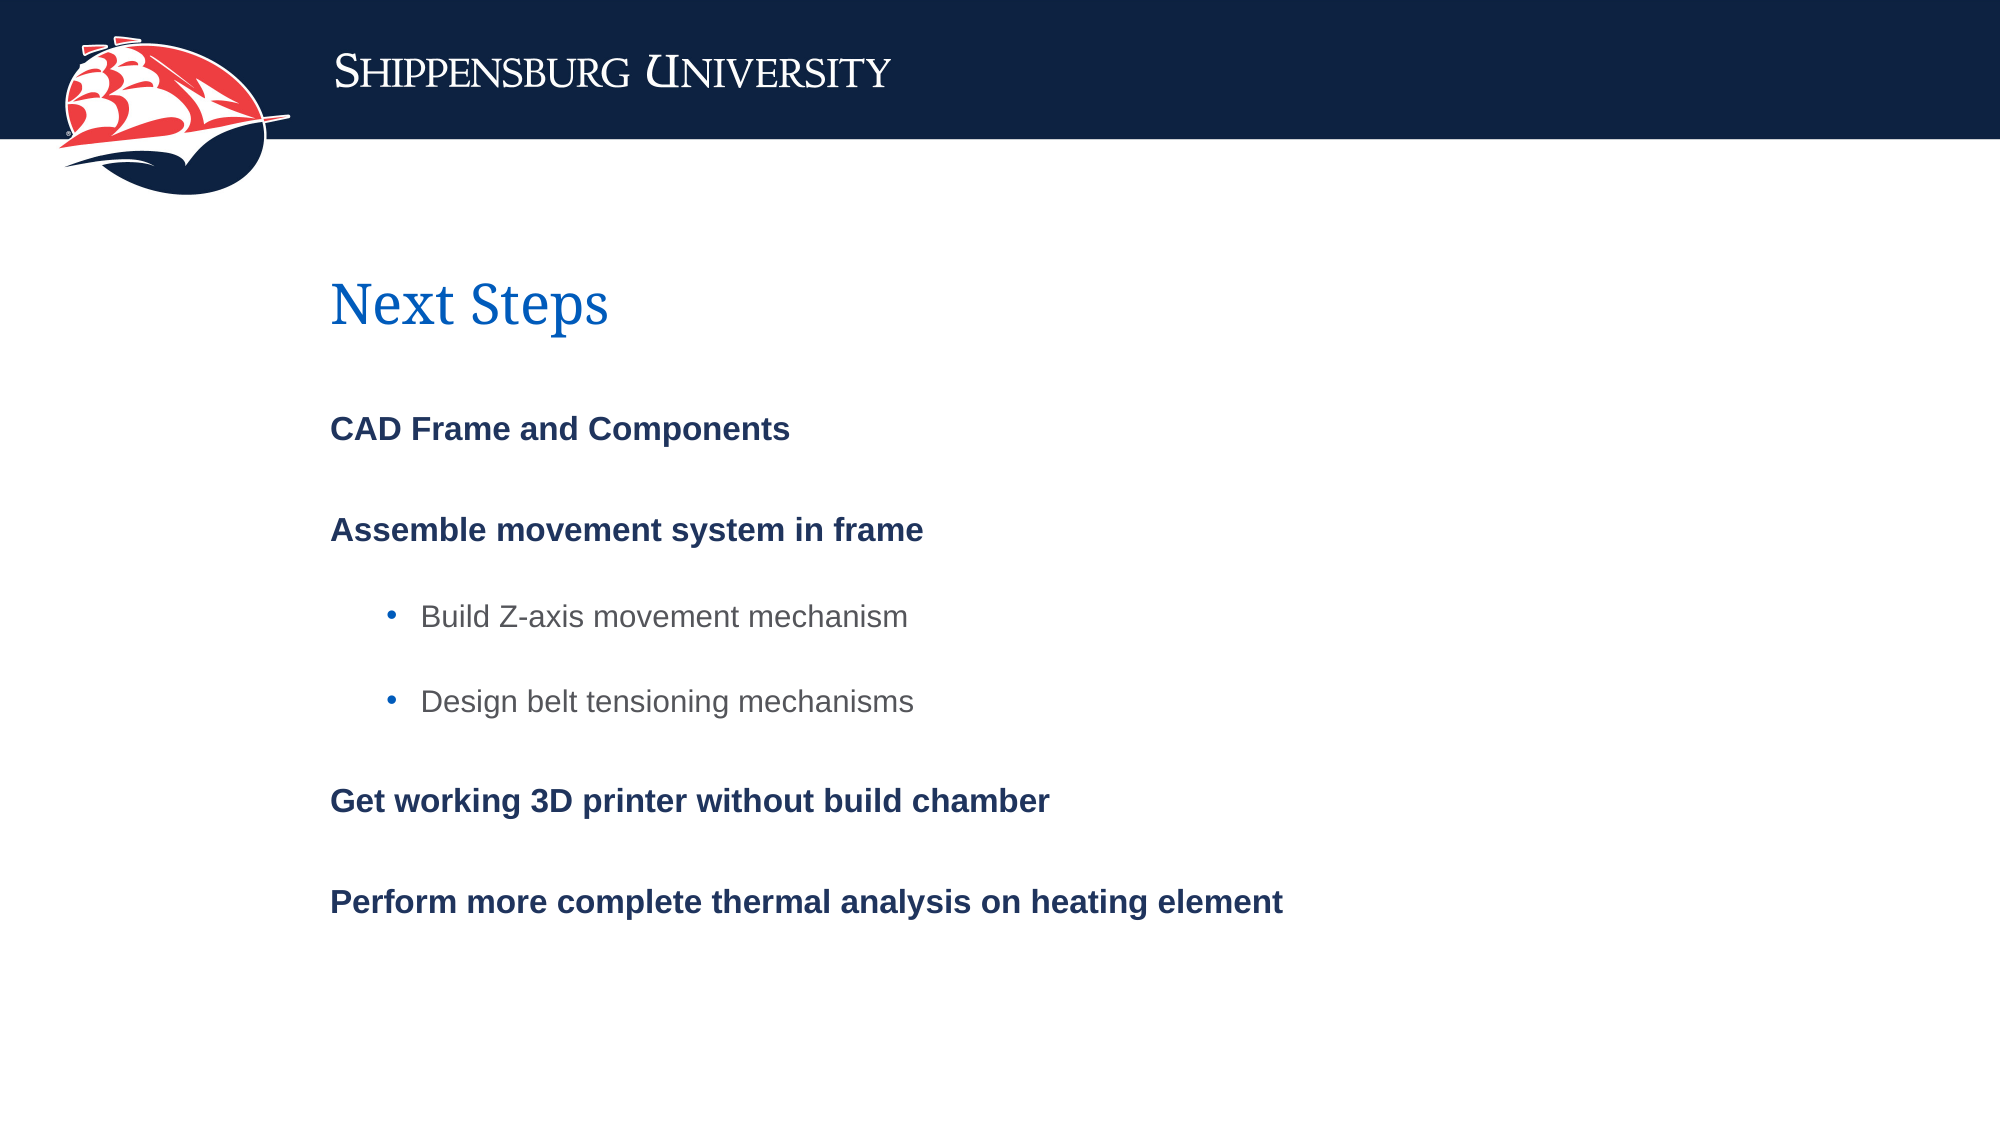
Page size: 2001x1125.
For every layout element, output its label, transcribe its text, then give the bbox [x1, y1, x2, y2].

list CAD Frame and Components Assemble movement system in frame Build Z-axis movement mechanism Design belt tensioning mechanisms Get working 3D printer without build chamber Perform more complete thermal analysis on heating element [315, 360, 1506, 992]
title Next Steps [315, 224, 1609, 343]
picture [0, 0, 2000, 1123]
